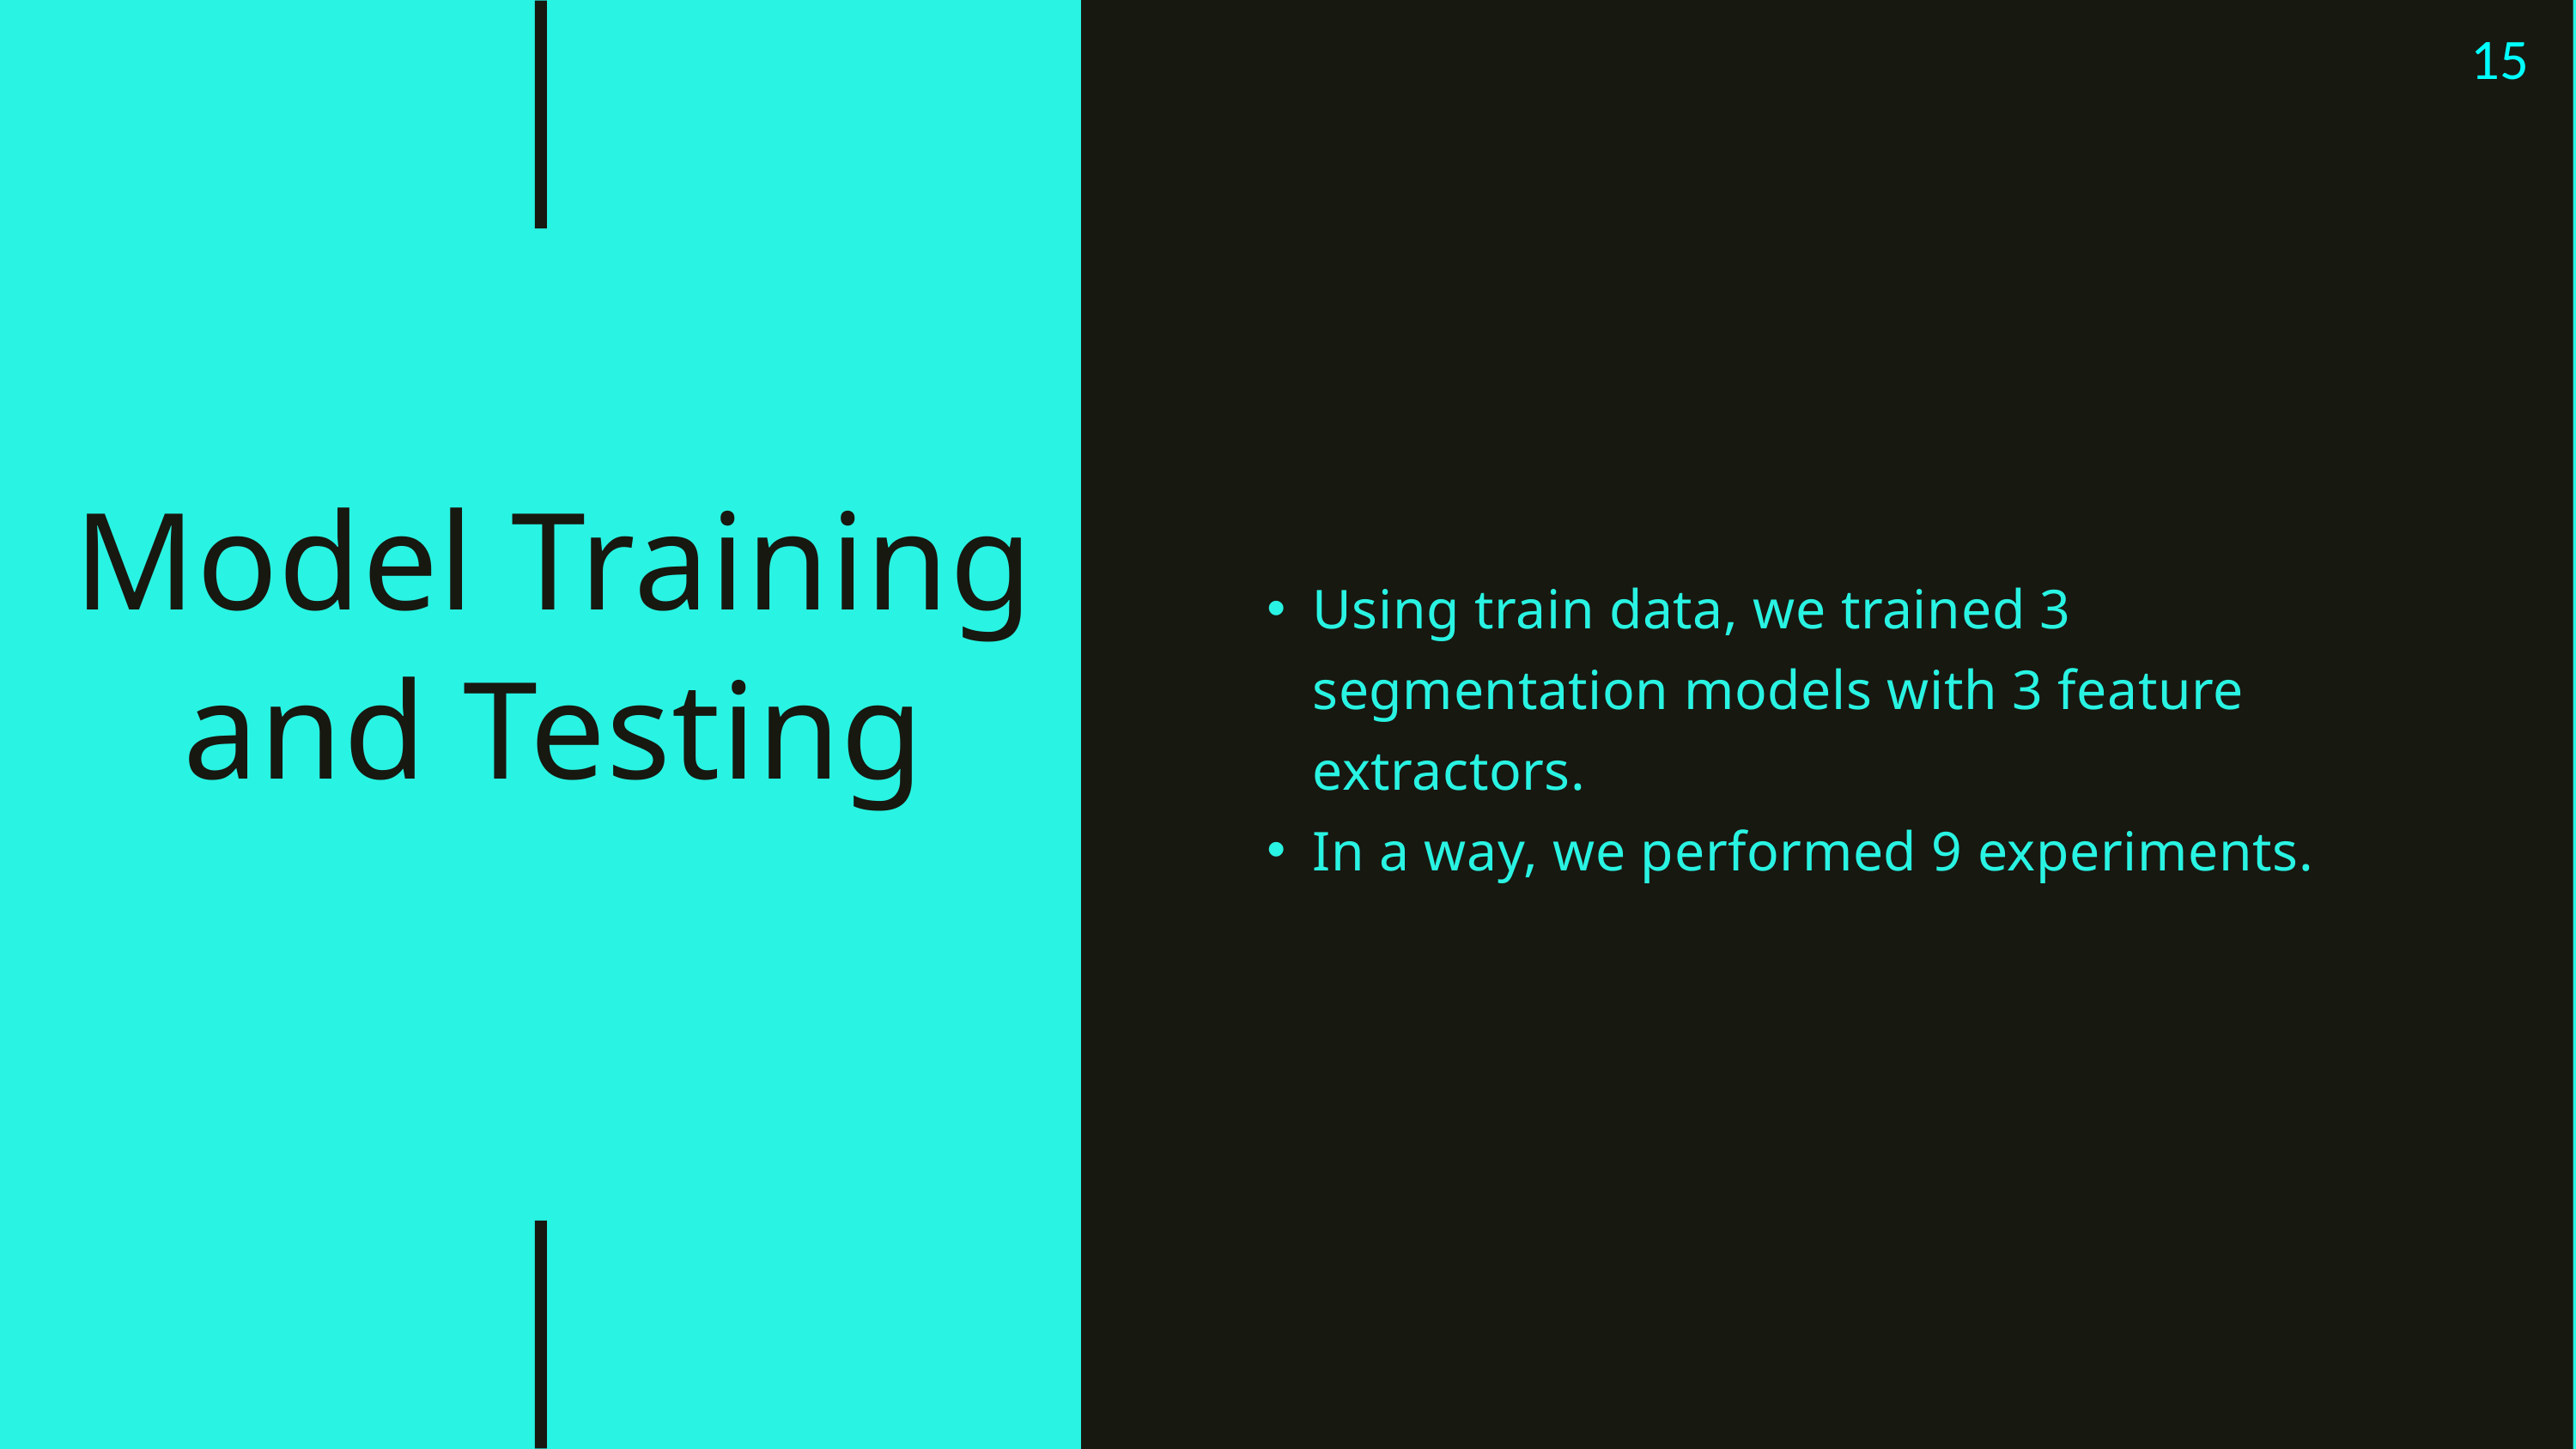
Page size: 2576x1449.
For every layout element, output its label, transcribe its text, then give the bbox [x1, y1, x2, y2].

text_box [534, 0, 547, 229]
text_box [534, 1220, 547, 1449]
text_box Model Training and Testing [48, 468, 1060, 807]
text_box Using train data, we trained 3 segmentation models with 3 feature extractors. In a way, we performed 9 experiments. [1221, 559, 2439, 882]
text_box 15 [2458, 15, 2549, 98]
text_box [1081, 0, 2573, 1449]
